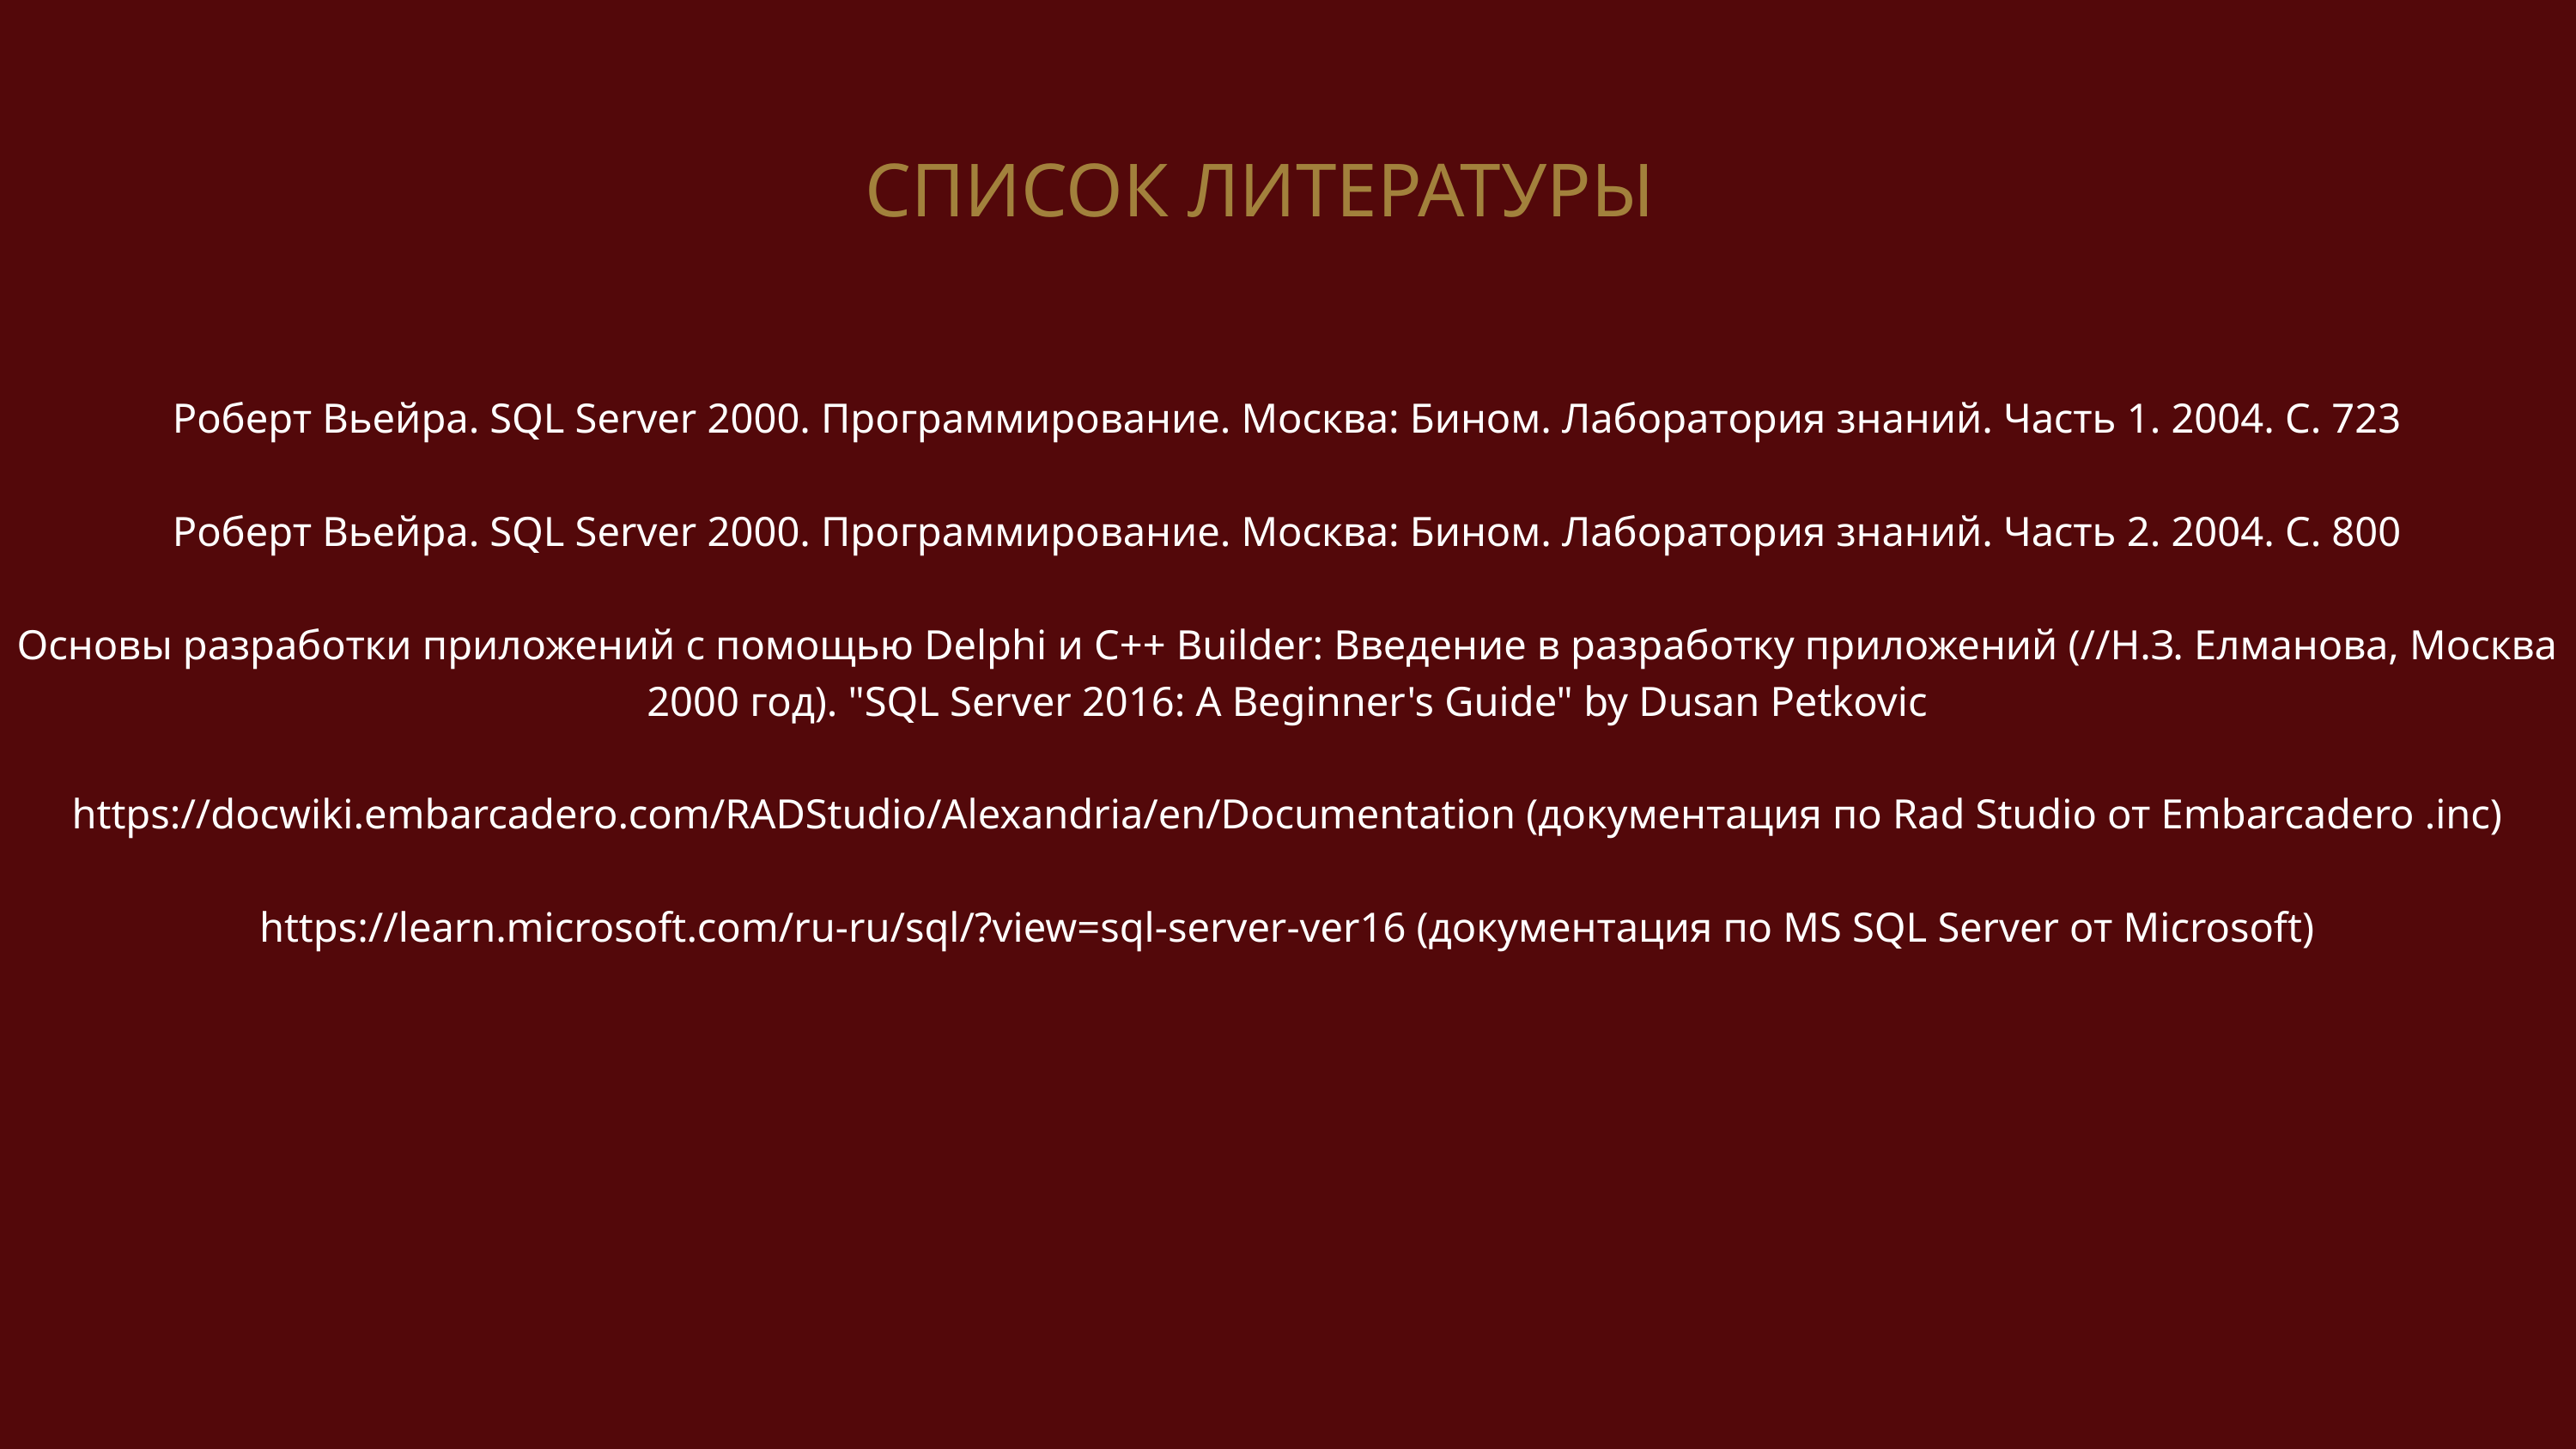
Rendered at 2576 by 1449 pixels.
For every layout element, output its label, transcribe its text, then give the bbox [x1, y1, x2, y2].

text_box СПИСОК ЛИТЕРАТУРЫ [865, 143, 1711, 232]
text_box Роберт Вьейра. SQL Server 2000. Программирование. Москва: Бином. Лаборатория знаний. Часть 1. 2004. С. 723 Роберт Вьейра. SQL Server 2000. Программирование. Москва: Бином. Лаборатория знаний. Часть 2. 2004. С. 800 Основы разработки приложений с помощью Delphi и C++ Builder: Введение в разработку приложений (//Н.З. Елманова, Москва 2000 год). "SQL Server 2016: A Beginner's Guide" by Dusan Petkovic https://docwiki.embarcadero.com/RADStudio/Alexandria/en/Documentation (документация по Rad Studio от Embarcadero .inc) https://learn.microsoft.com/ru-ru/sql/?view=sql-server-ver16 (документация по MS SQL Server от Microsoft) [0, 385, 2576, 1007]
